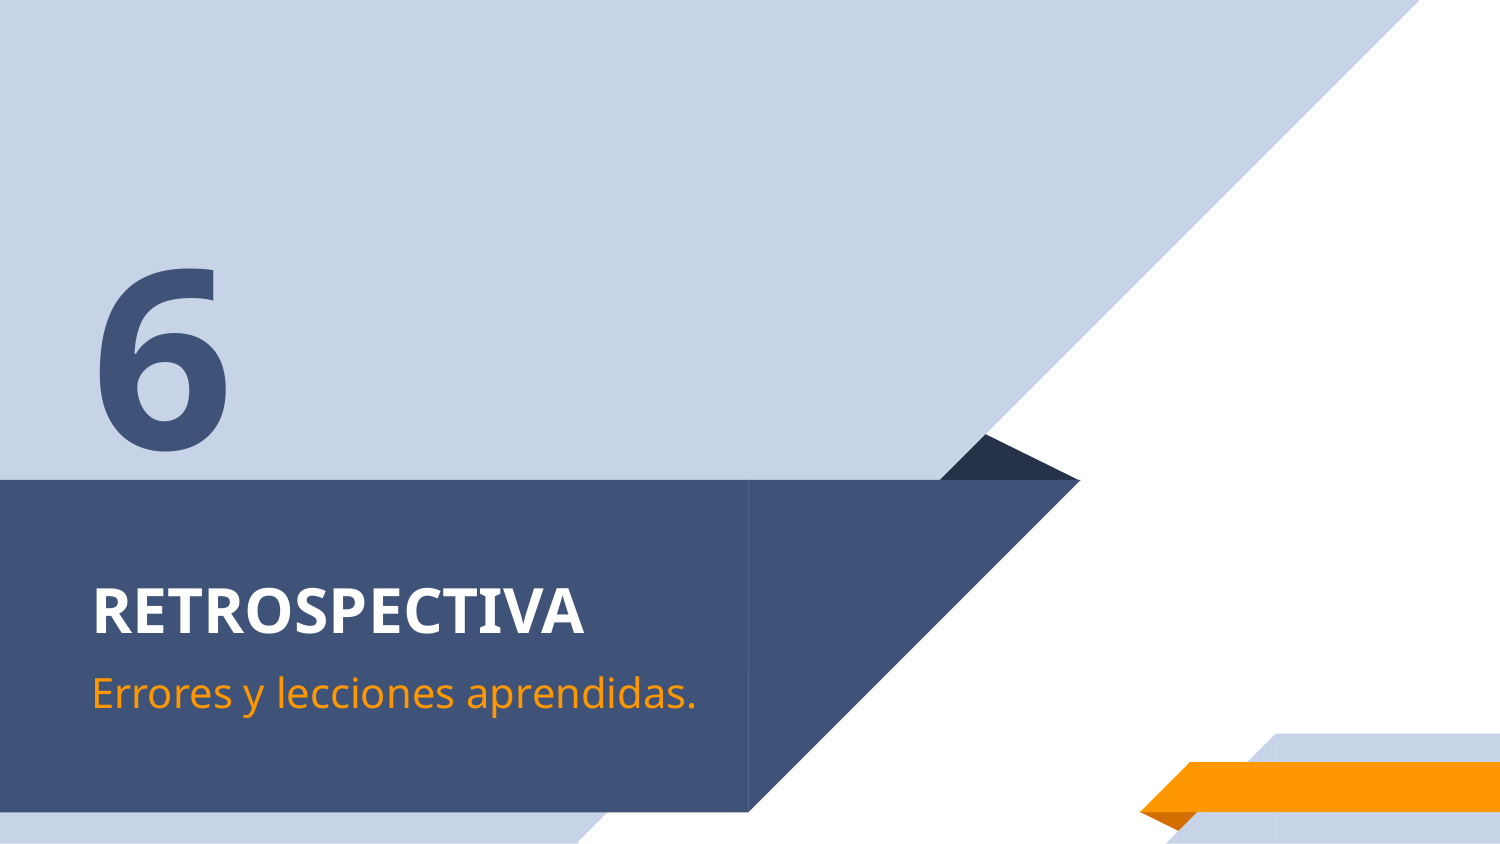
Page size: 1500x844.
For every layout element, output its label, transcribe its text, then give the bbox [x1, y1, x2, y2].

text_box 6 [76, 0, 434, 515]
title RETROSPECTIVA [76, 470, 748, 652]
subtitle Errores y lecciones aprendidas. [76, 652, 748, 781]
